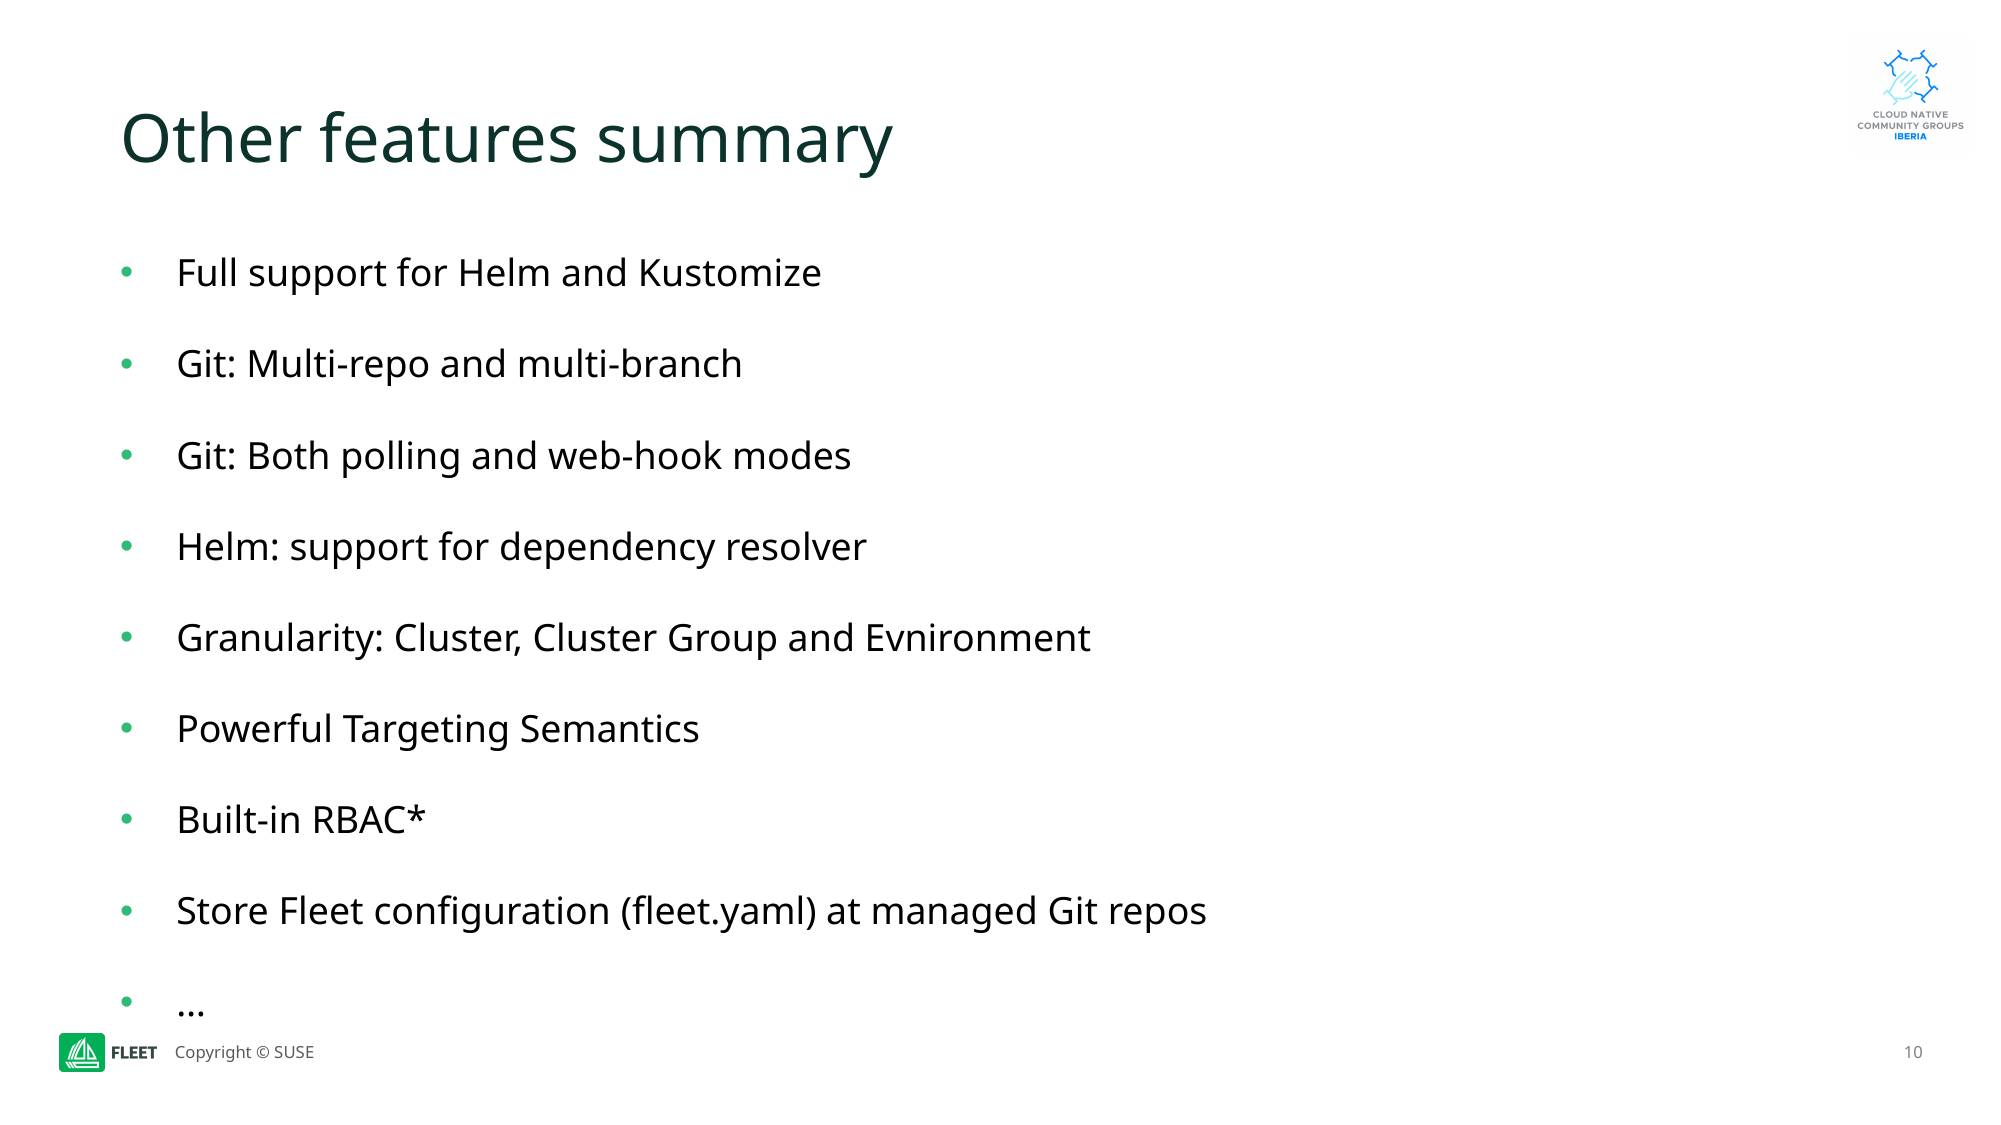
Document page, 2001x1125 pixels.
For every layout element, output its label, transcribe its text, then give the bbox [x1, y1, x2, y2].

title Other features summary [120, 103, 1880, 179]
slide_number 10 [1875, 1042, 1923, 1063]
picture [1851, 35, 1970, 154]
list Full support for Helm and Kustomize Git: Multi-repo and multi-branch Git: Both polling and web-hook modes Helm: support for dependency resolver Granularity: Cluster, Cluster Group and Evnironment Powerful Targeting Semantics Built-in RBAC* Store Fleet configuration (fleet.yaml) at managed Git repos … [120, 244, 1682, 1125]
picture [59, 1033, 120, 1072]
